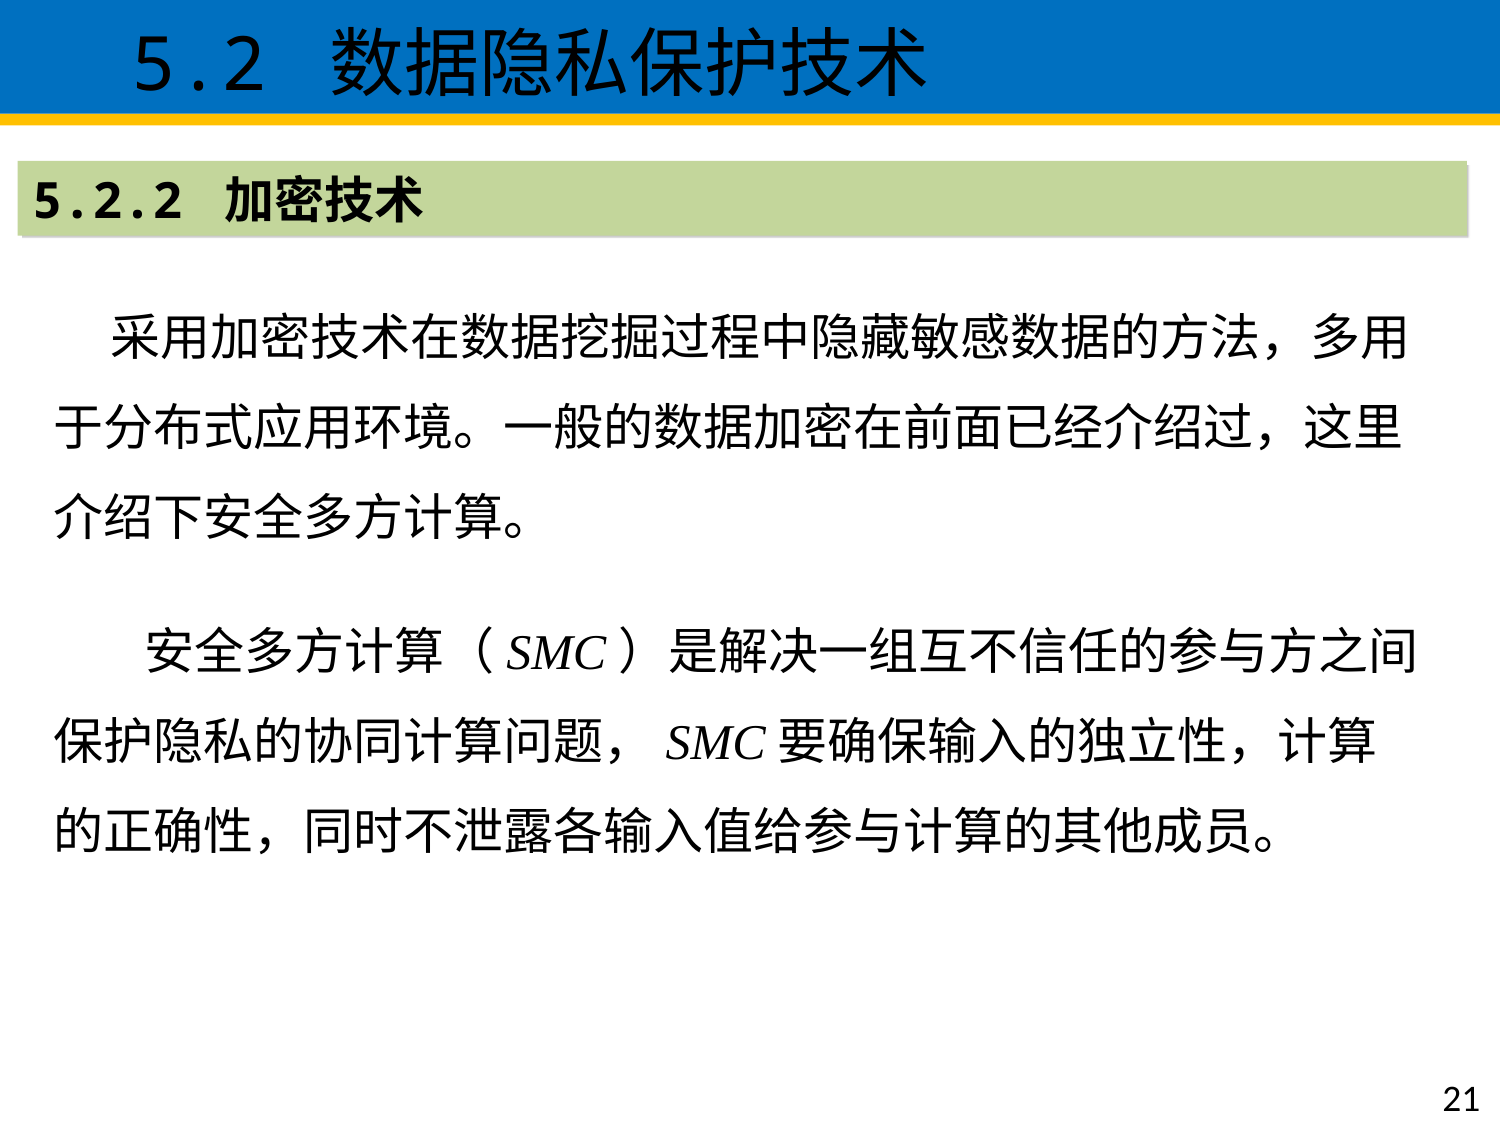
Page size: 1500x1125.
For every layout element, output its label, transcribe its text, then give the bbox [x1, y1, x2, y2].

title 5.2 数据隐私保护技术 [0, 0, 1500, 114]
text_box 5.2.2 加密技术 [17, 160, 1467, 236]
text_box 采用加密技术在数据挖掘过程中隐藏敏感数据的方法，多用于分布式应用环境。一般的数据加密在前面已经介绍过，这里介绍下安全多方计算。 [38, 268, 1428, 554]
text_box 安全多方计算（SMC）是解决一组互不信任的参与方之间保护隐私的协同计算问题，SMC要确保输入的独立性，计算的正确性，同时不泄露各输入值给参与计算的其他成员。 [38, 581, 1436, 867]
text_box 21 [1427, 1066, 1499, 1125]
